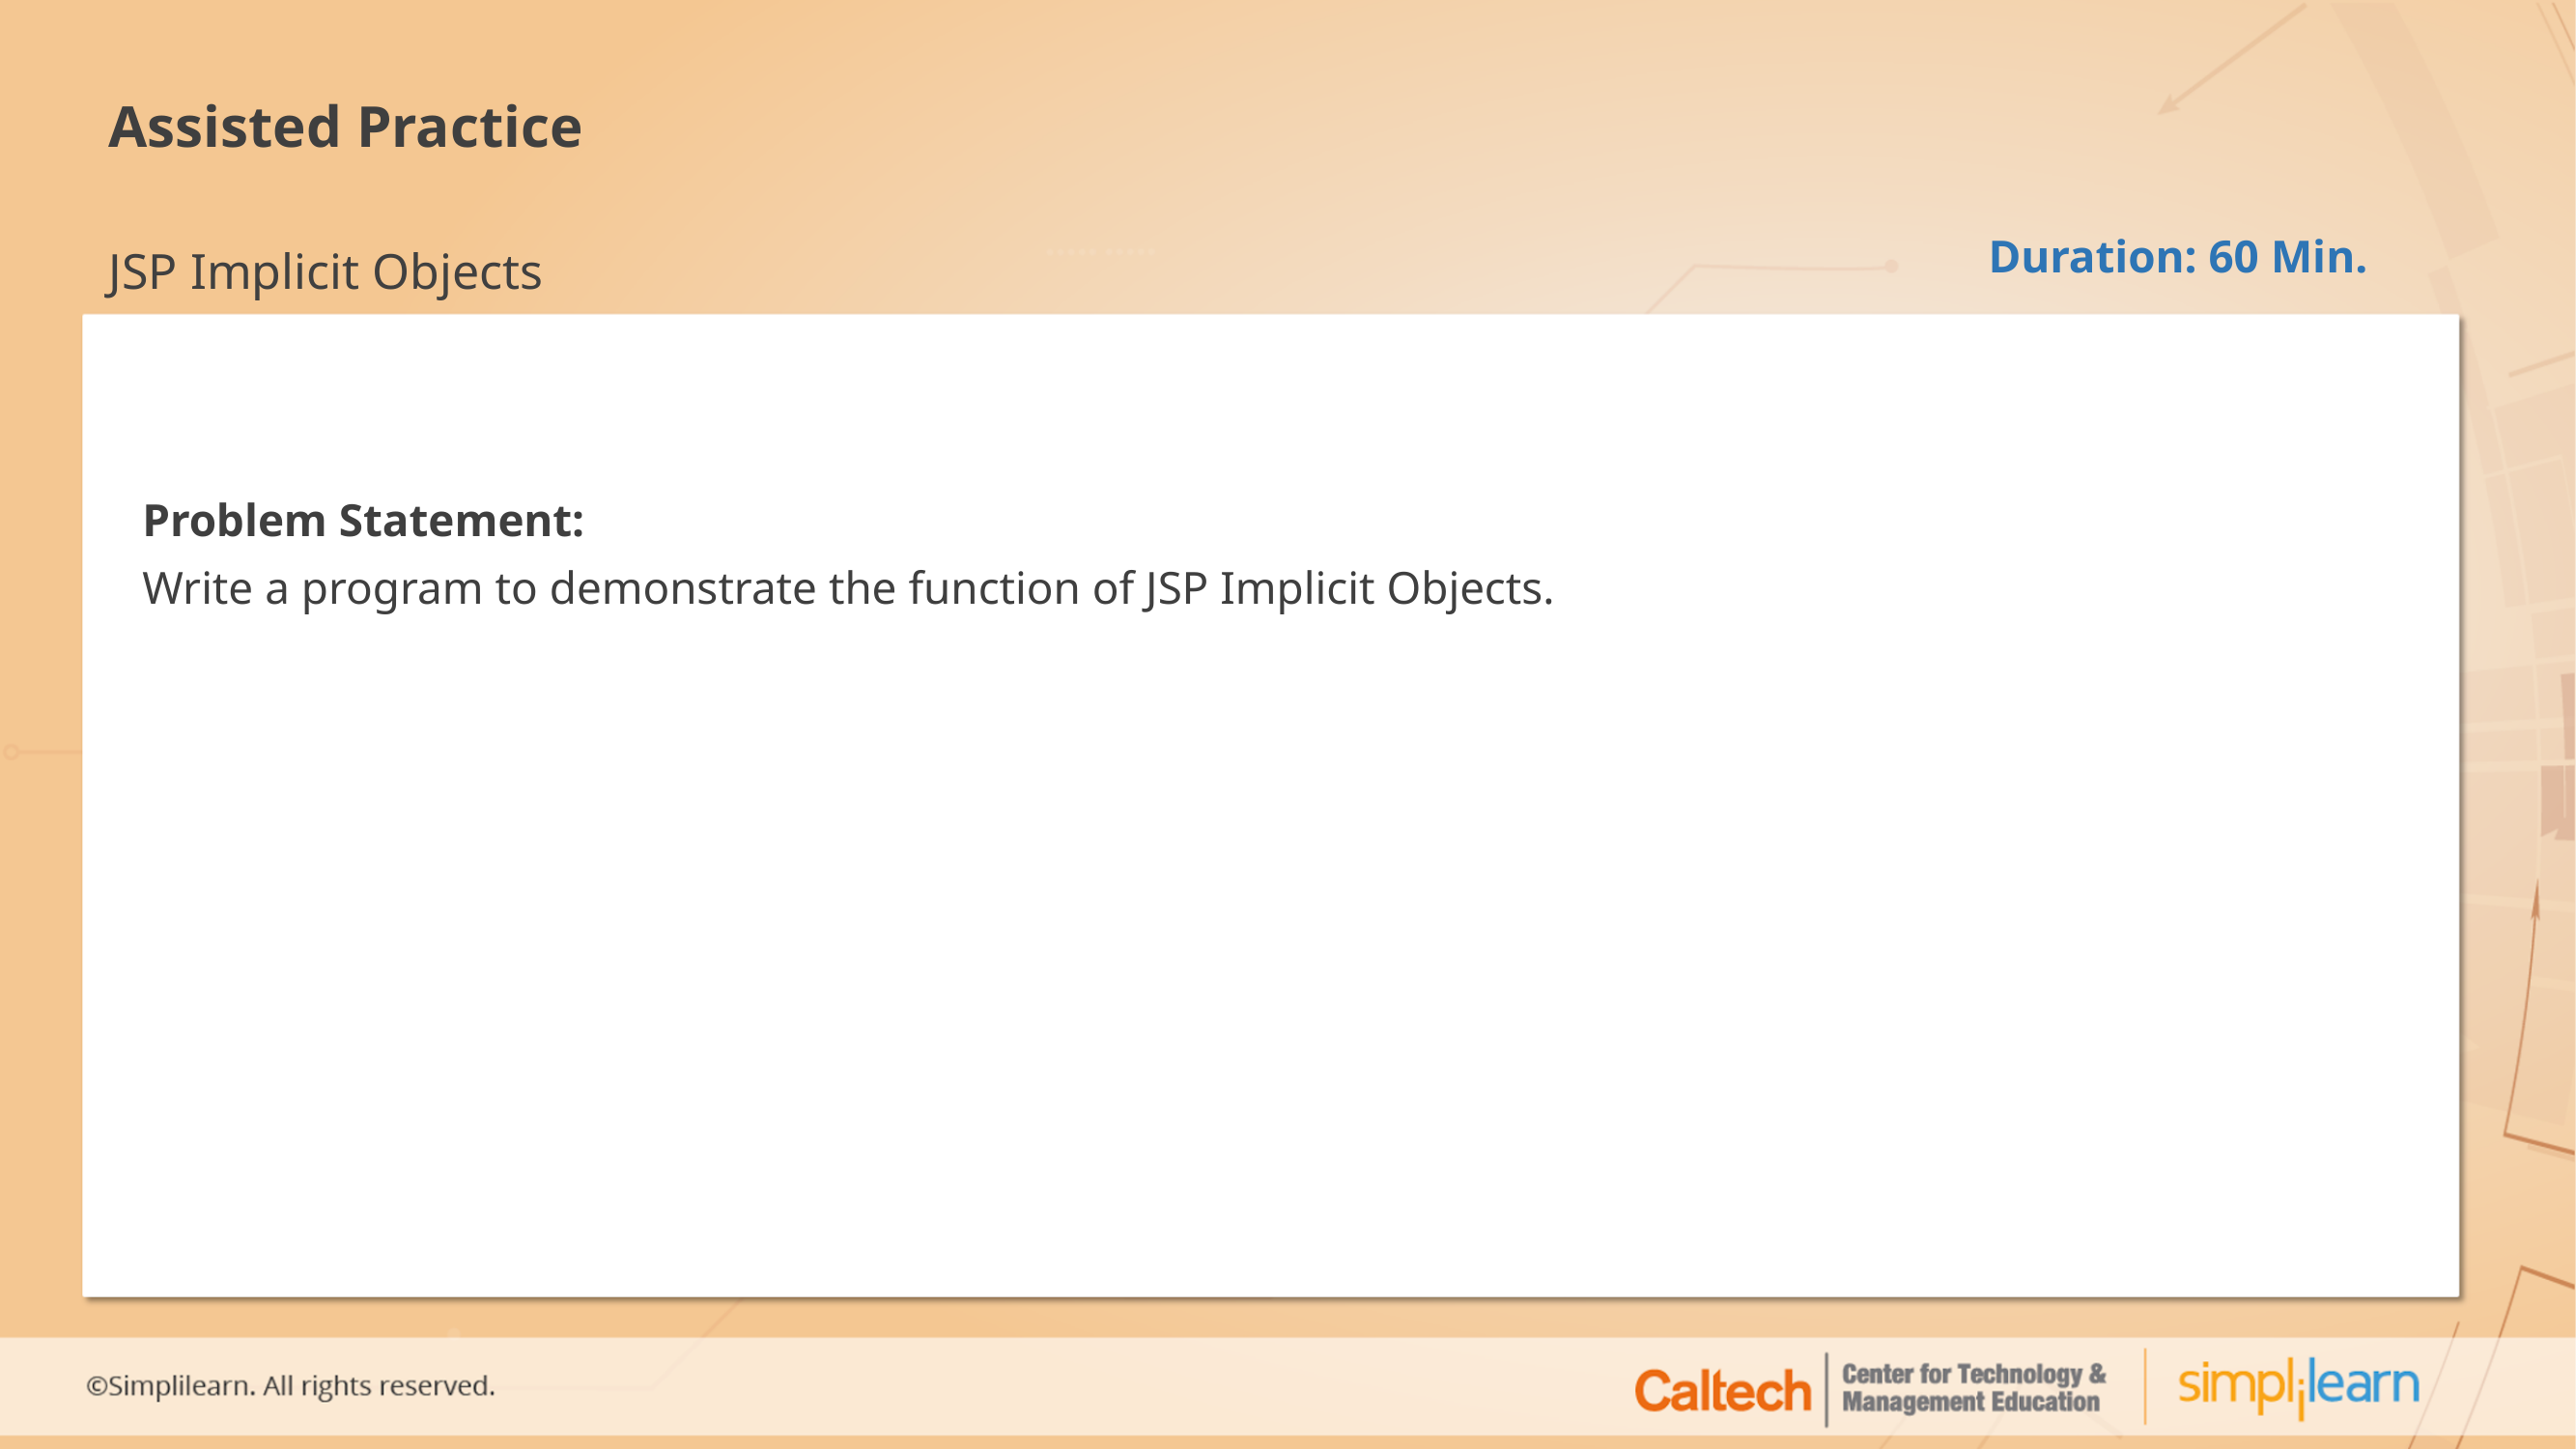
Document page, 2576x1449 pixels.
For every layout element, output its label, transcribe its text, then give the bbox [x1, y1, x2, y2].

title Assisted Practice [94, 75, 2463, 182]
text_box JSP Implicit Objects [94, 220, 1401, 327]
text_box Duration: 60 Min. [1966, 234, 2436, 373]
list Problem Statement: Write a program to demonstrate the function of JSP Implicit Objects. [119, 497, 2420, 638]
picture [0, 0, 2576, 1449]
